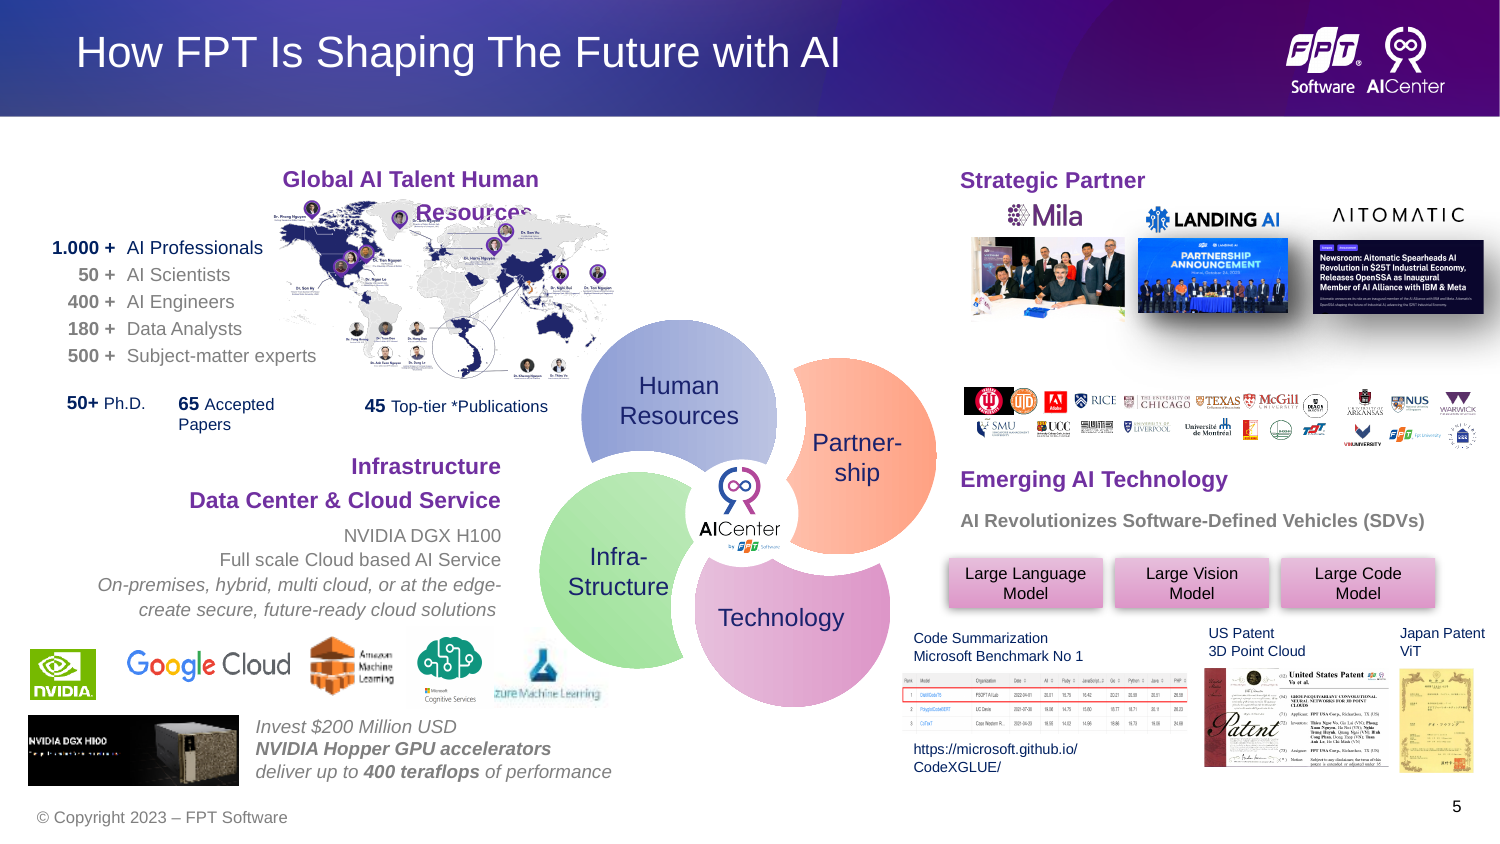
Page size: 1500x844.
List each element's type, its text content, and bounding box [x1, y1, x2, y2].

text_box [539, 319, 938, 708]
picture [0, 0, 1500, 152]
text_box Infrastructure Data Center & Cloud Service [0, 441, 513, 519]
text_box Large Vision Model [1115, 558, 1269, 608]
picture [683, 454, 796, 566]
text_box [964, 387, 1478, 451]
picture [1399, 667, 1474, 773]
text_box Strategic Partner [949, 154, 1269, 199]
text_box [126, 626, 534, 709]
picture [265, 193, 620, 389]
picture [1204, 667, 1389, 767]
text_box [10, 229, 260, 374]
text_box 65 Accepted Papers [167, 385, 335, 440]
text_box How FPT Is Shaping The Future with AI [64, 23, 1359, 85]
picture [1007, 204, 1082, 227]
text_box 45 Top-tier *Publications [353, 397, 534, 422]
text_box Japan Patent ViT [1388, 622, 1500, 662]
text_box Large Code Model [1281, 558, 1436, 608]
text_box Invest $200 Million USD NVIDIA Hopper GPU accelerators deliver up to 400 teraflops of performance [244, 717, 665, 789]
picture [29, 649, 96, 700]
text_box Global AI Talent Human Resources [159, 153, 551, 228]
picture [902, 671, 1188, 734]
text_box US Patent 3D Point Cloud [1197, 622, 1362, 662]
text_box 50+ Ph.D. [55, 384, 242, 419]
text_box Emerging AI Technology [949, 453, 1375, 498]
text_box Large Language Model [949, 558, 1103, 608]
text_box Code Summarization Microsoft Benchmark No 1 [943, 626, 1144, 666]
picture [971, 176, 1484, 344]
text_box NVIDIA DGX H100 Full scale Cloud based AI Service On-premises, hybrid, multi cloud, or at the edge- create secure, future-ready cloud solutions [71, 515, 513, 651]
picture [27, 715, 240, 786]
text_box AI Revolutionizes Software-Defined Vehicles (SDVs) [949, 500, 1481, 537]
text_box https://microsoft.github.io/CodeXGLUE/ [902, 742, 1173, 763]
